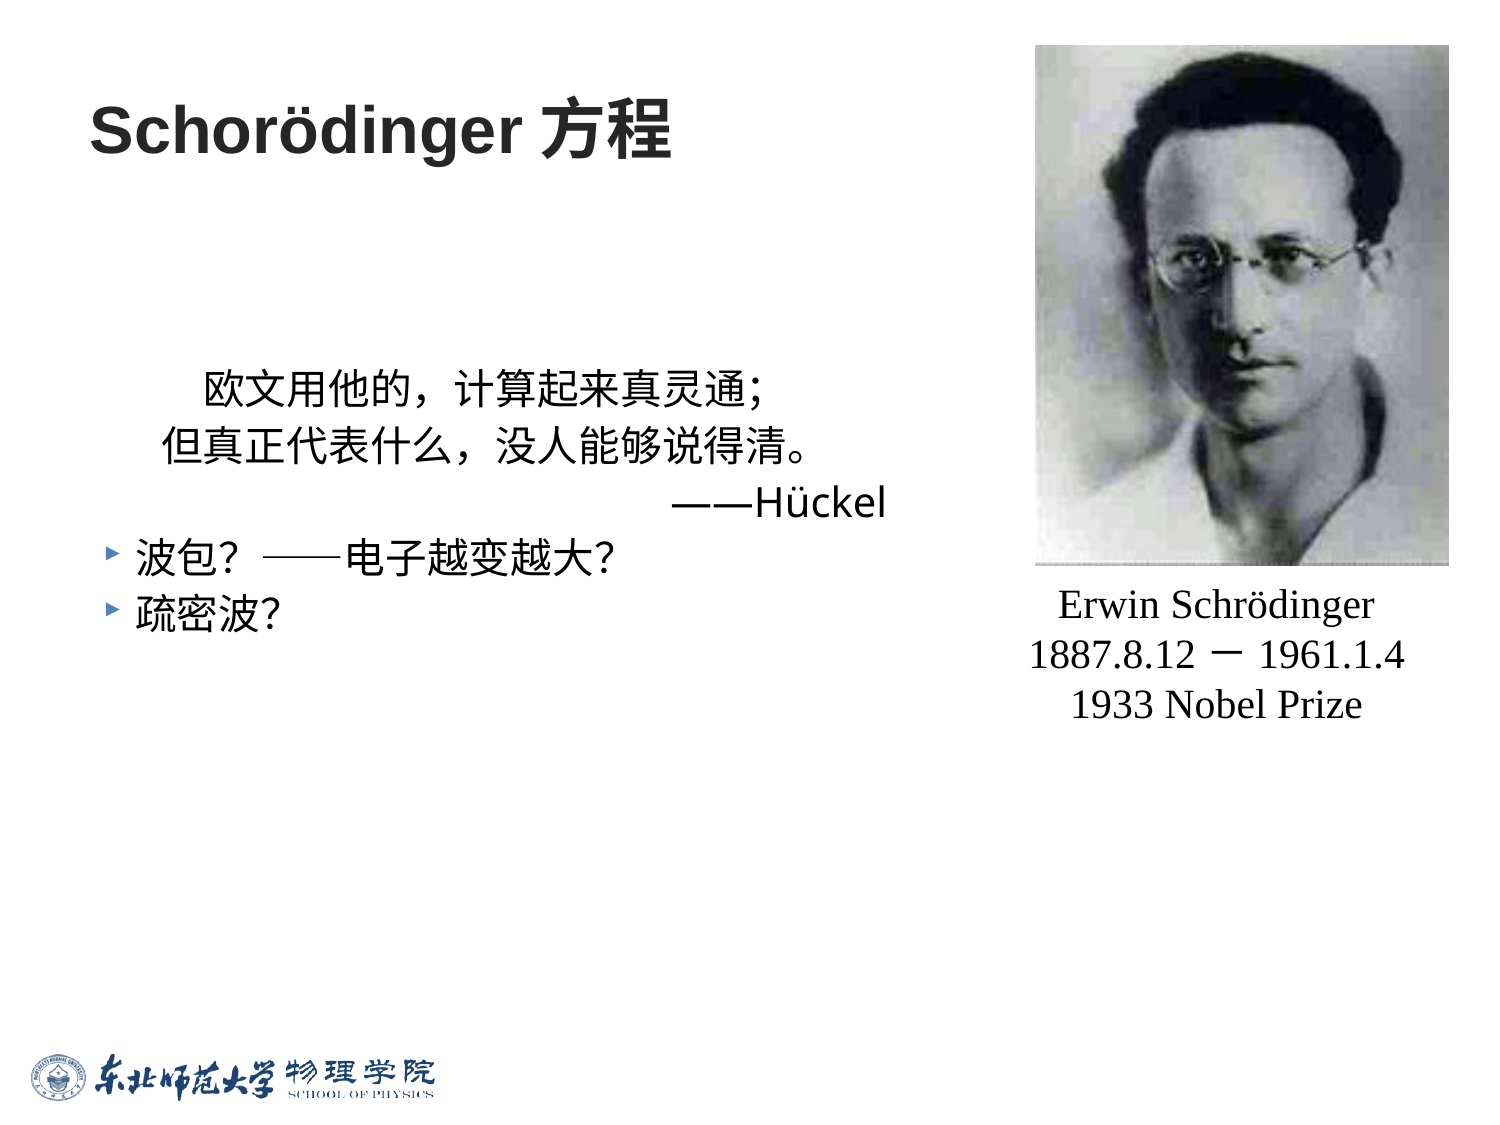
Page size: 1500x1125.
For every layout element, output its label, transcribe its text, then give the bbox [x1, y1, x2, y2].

title Schorödinger方程 [75, 45, 1032, 209]
picture [1034, 44, 1449, 566]
text_box Erwin Schrödinger 1887.8.12－1961.1.4 1933 Nobel Prize [1008, 569, 1425, 735]
picture [20, 1054, 440, 1101]
